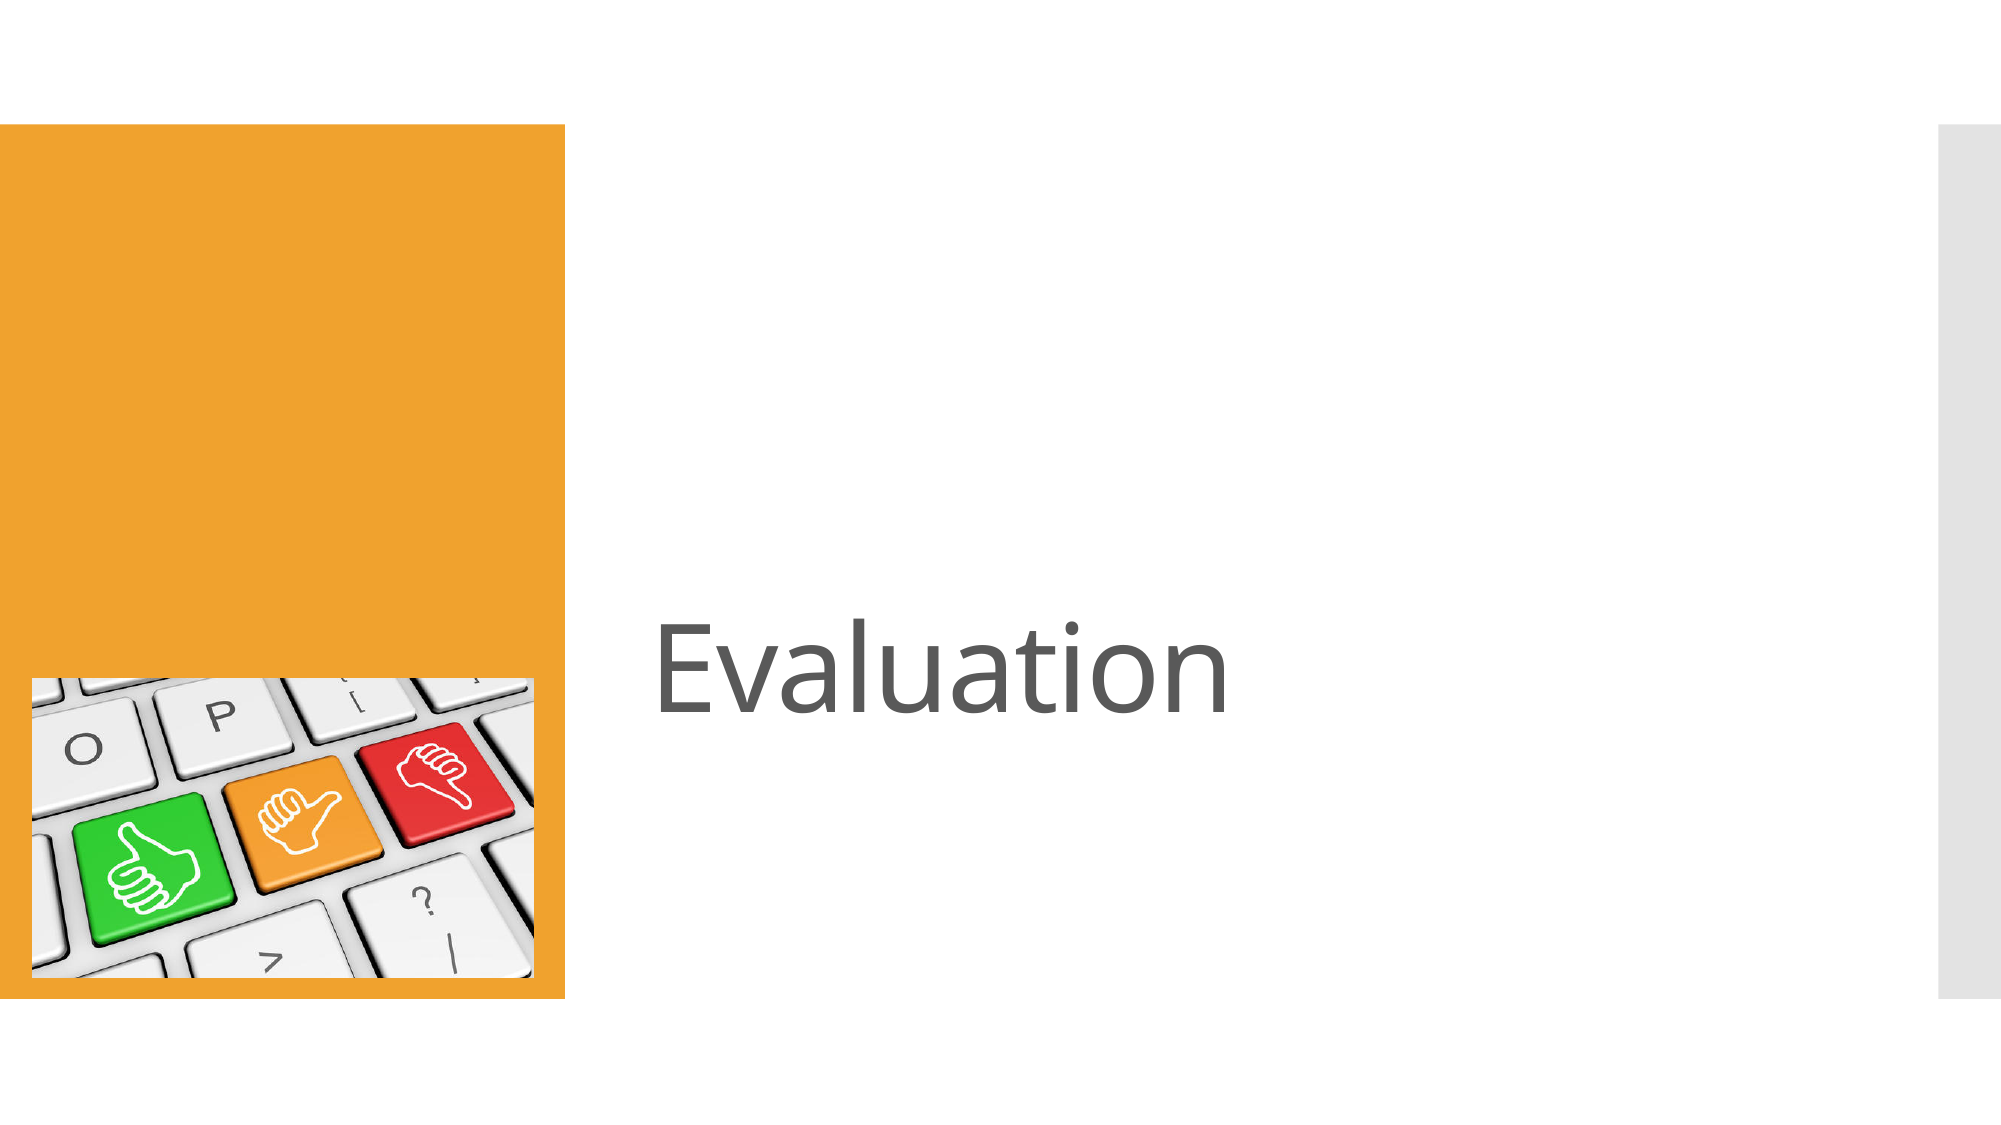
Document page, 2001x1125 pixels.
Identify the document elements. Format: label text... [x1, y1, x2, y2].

title Evaluation [634, 213, 1835, 747]
picture [32, 678, 534, 978]
